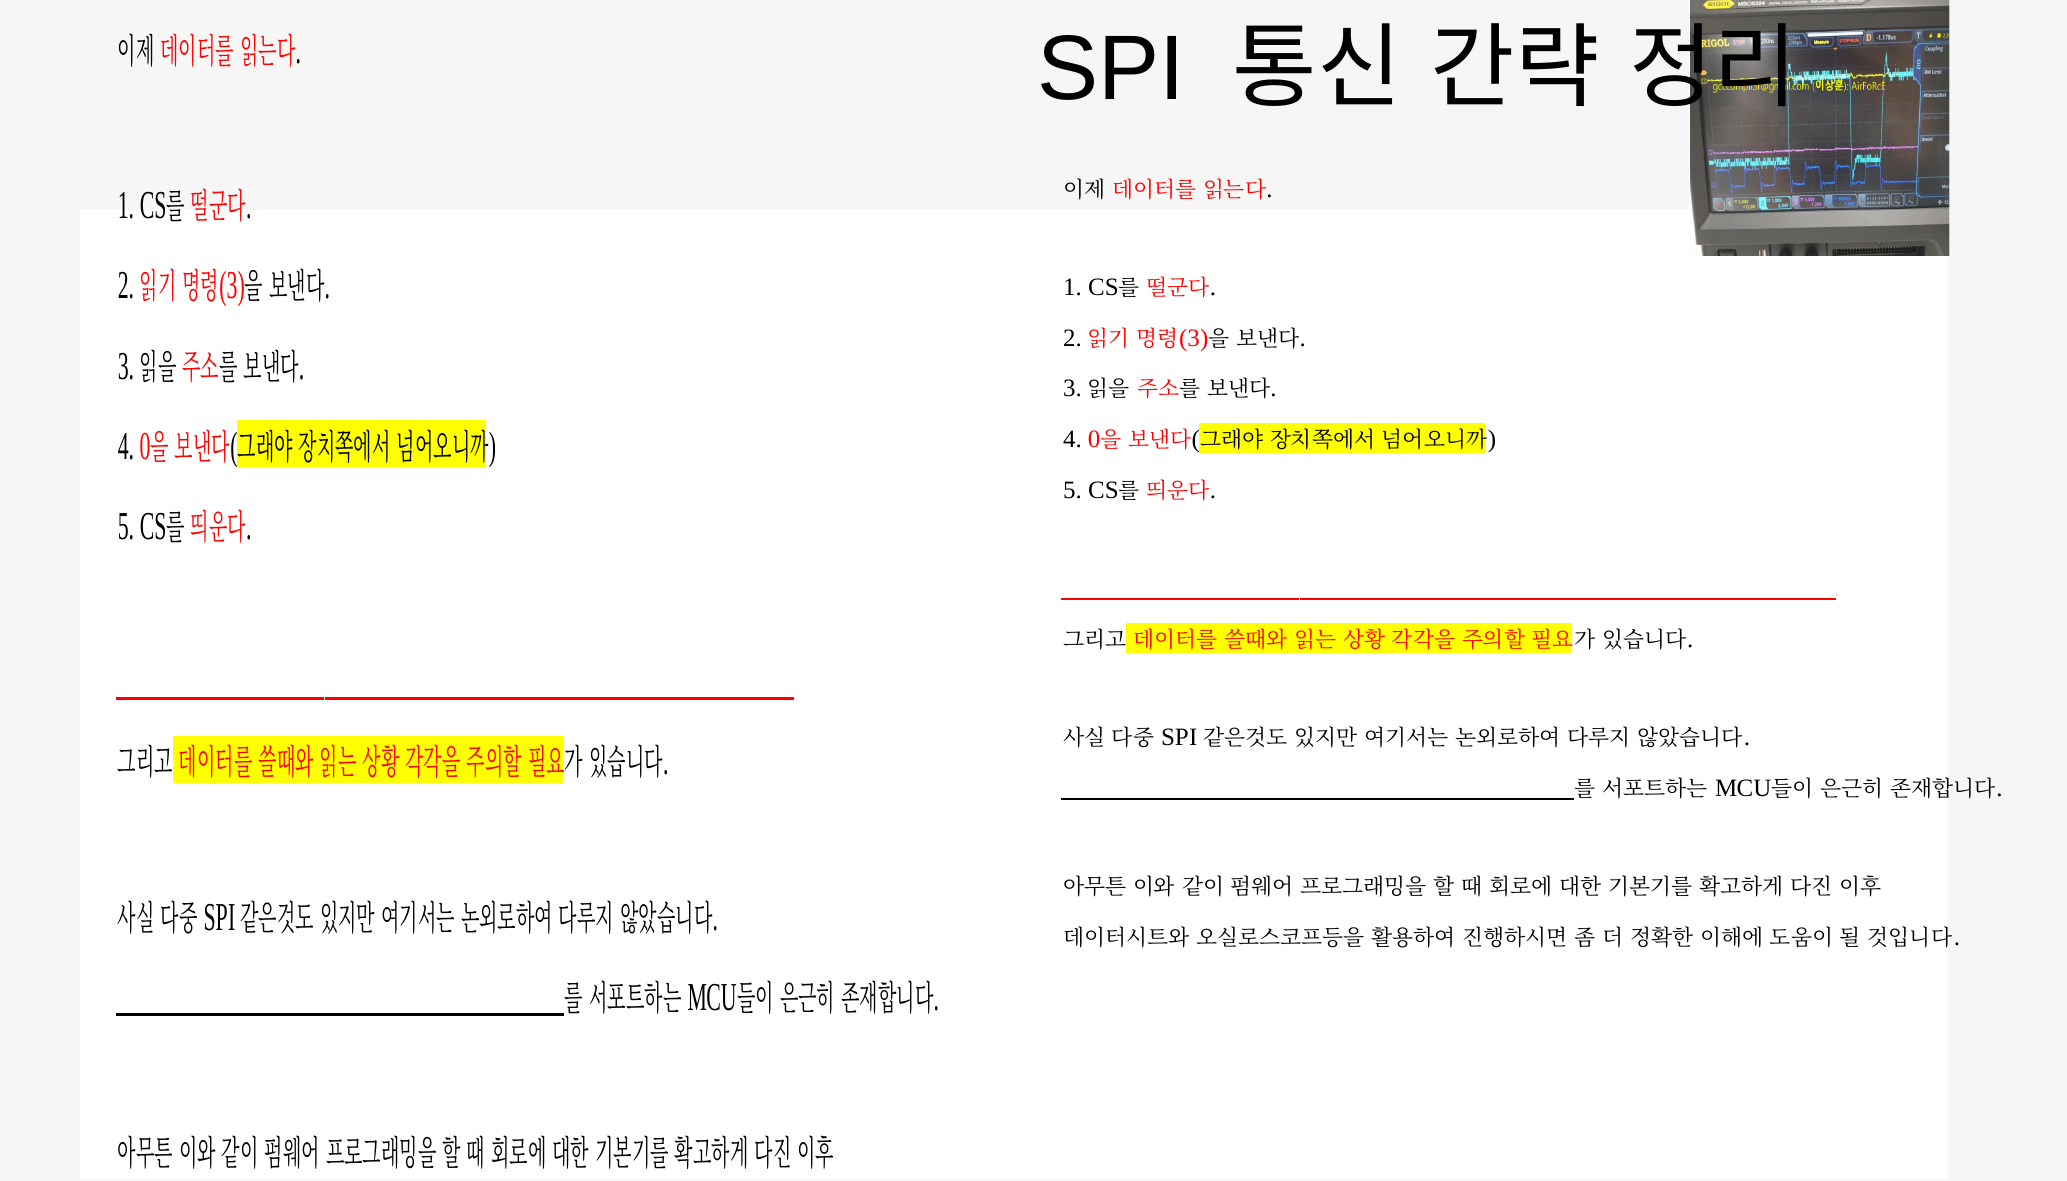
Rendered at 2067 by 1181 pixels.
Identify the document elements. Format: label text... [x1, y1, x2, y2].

text_box SPI 통신 간략 정리 [1037, 35, 2067, 106]
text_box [13, 0, 1016, 1181]
picture [1689, 0, 1950, 35]
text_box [943, 111, 2067, 1028]
picture [1689, 106, 1950, 111]
